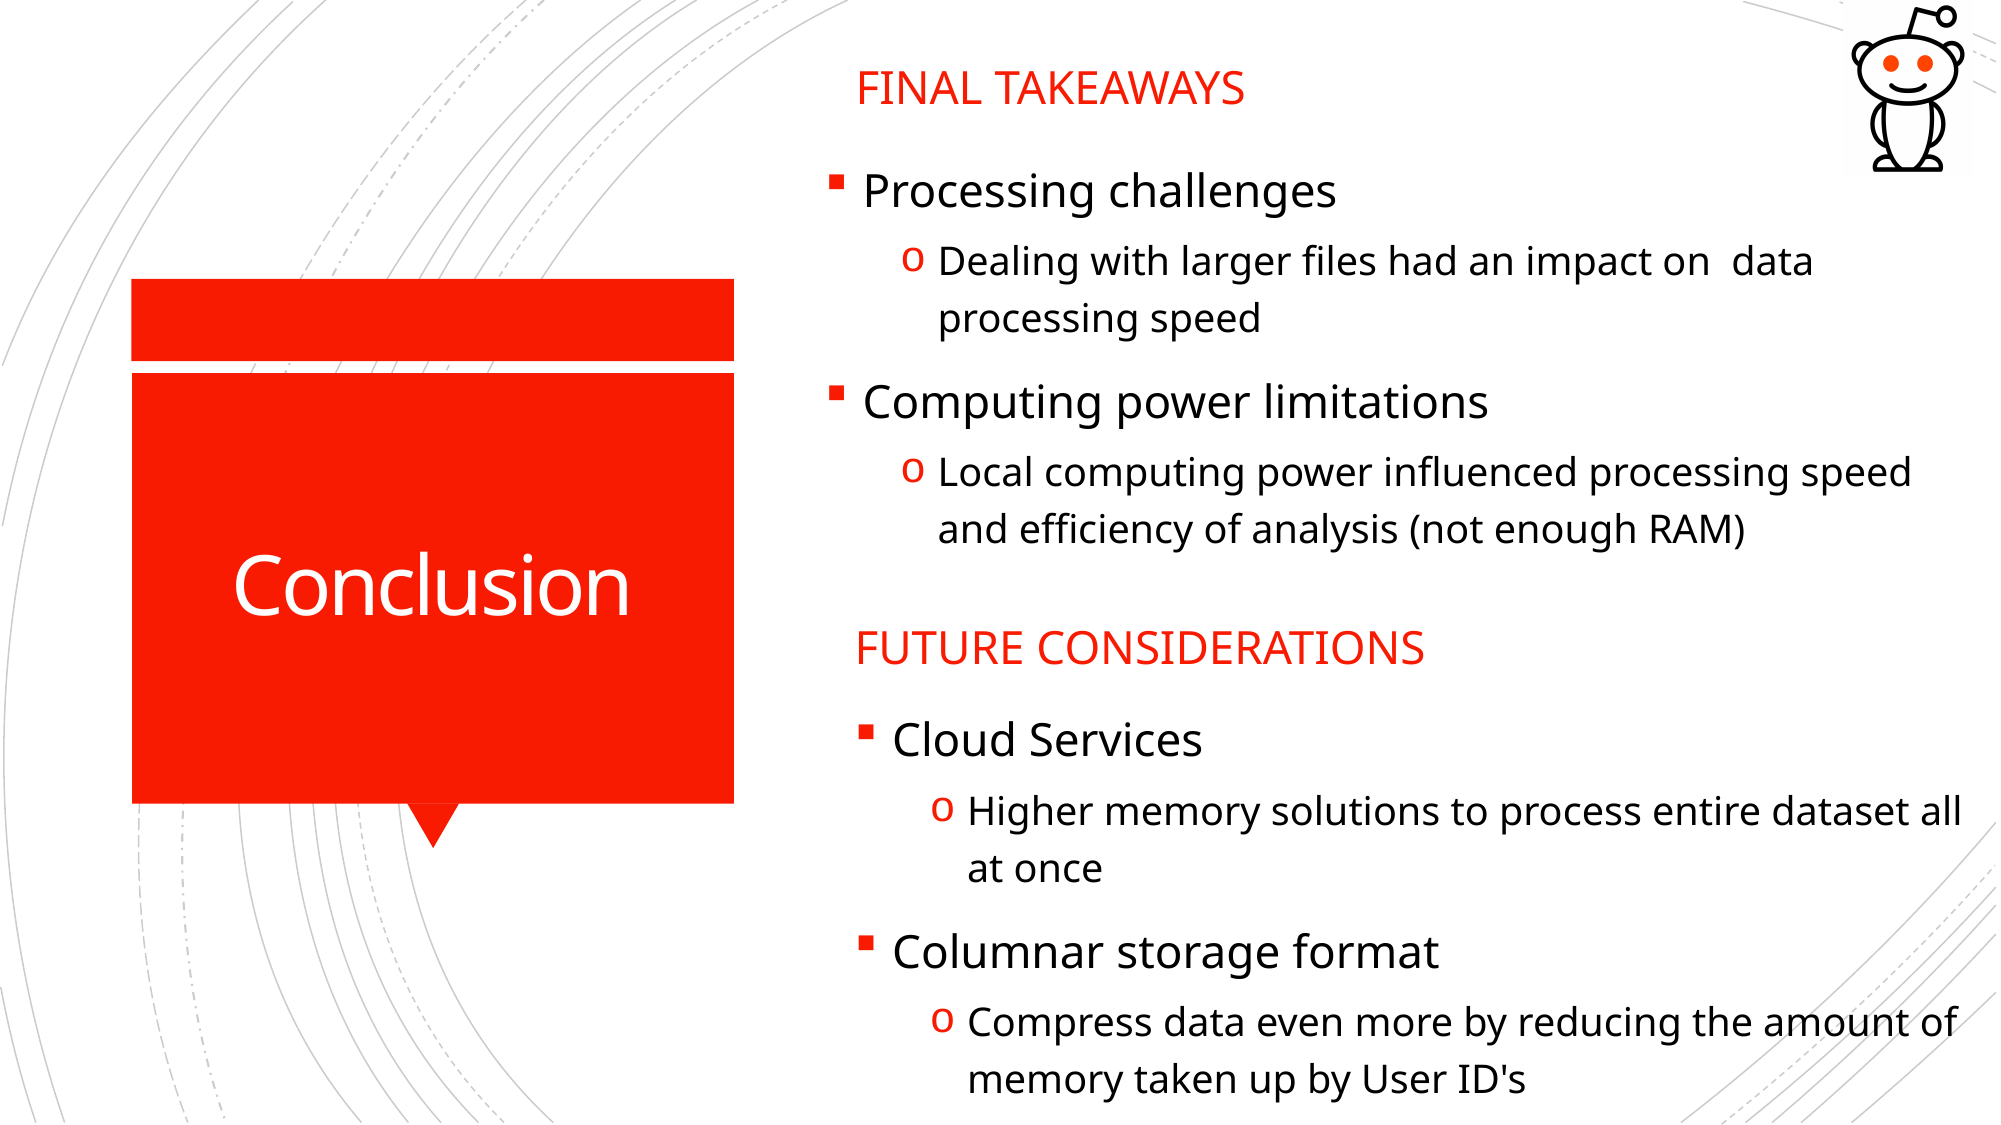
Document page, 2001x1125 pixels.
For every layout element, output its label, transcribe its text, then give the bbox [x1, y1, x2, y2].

list Final takeaways [840, 30, 1843, 142]
title Conclusion [145, 387, 721, 792]
picture [1843, 0, 1973, 177]
list Processing challenges Dealing with larger files had an impact on data processing speed Computing power limitations Local computing power influenced processing speed and efficiency of analysis (not enough RAM) [810, 142, 2000, 528]
list Cloud Services Higher memory solutions to process entire dataset all at once Columnar storage format Compress data even more by reducing the amount of memory taken up by User ID's [839, 692, 2000, 1039]
list Future considerations [839, 589, 1868, 692]
